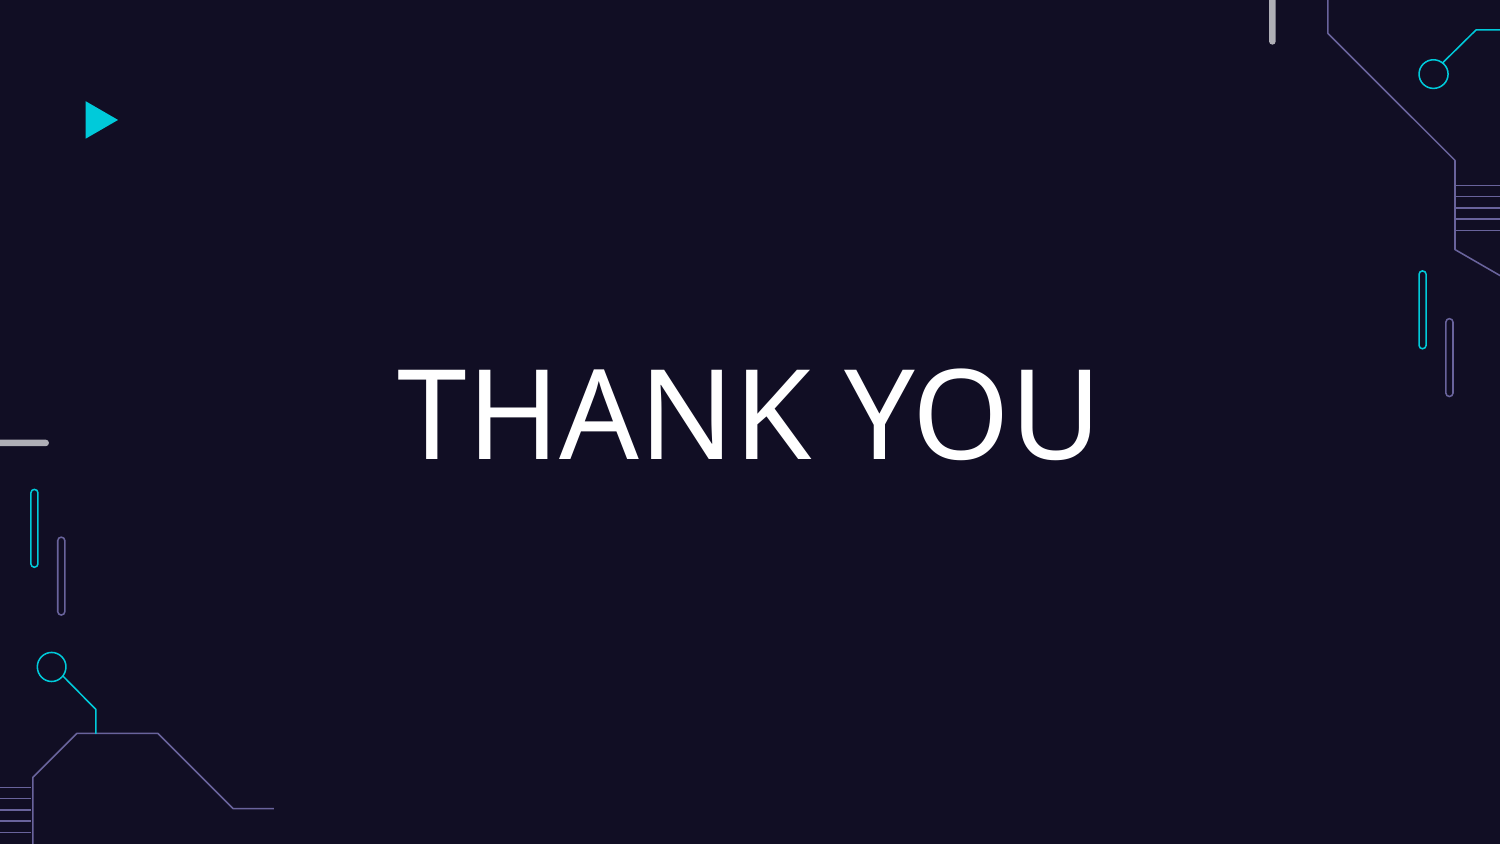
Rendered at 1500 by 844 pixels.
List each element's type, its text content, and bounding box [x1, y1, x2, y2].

title THANK YOU [118, 72, 1382, 747]
